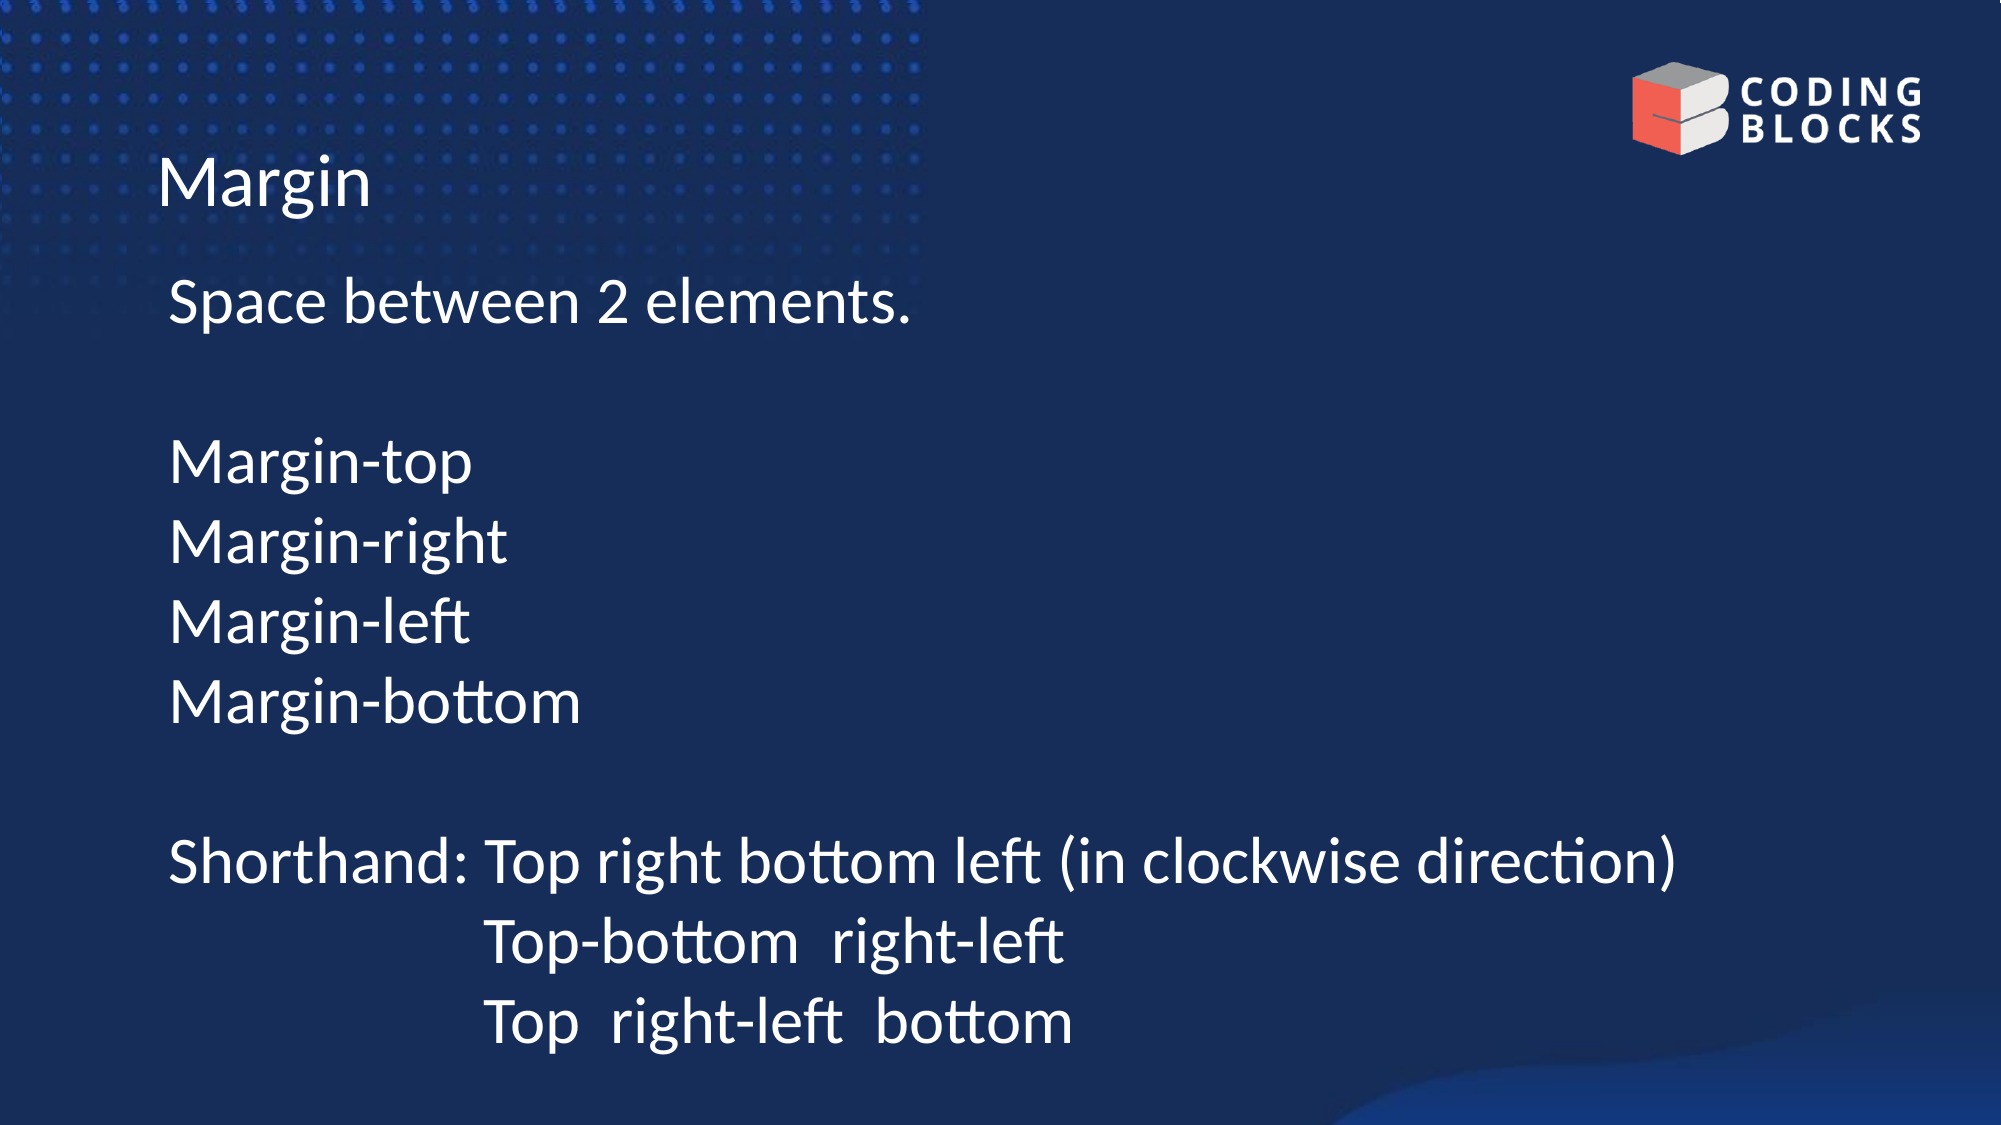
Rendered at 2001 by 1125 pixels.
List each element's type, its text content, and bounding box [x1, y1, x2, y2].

text_box Space between 2 elements. Margin-top Margin-right Margin-left Margin-bottom Shorthand: Top right bottom left (in clockwise direction) Top-bottom right-left Top right-left bottom [153, 249, 1713, 1065]
picture [0, 0, 2000, 1125]
text_box [2, 3, 2000, 1125]
title Margin [154, 129, 888, 249]
text_box [1610, 42, 1935, 178]
